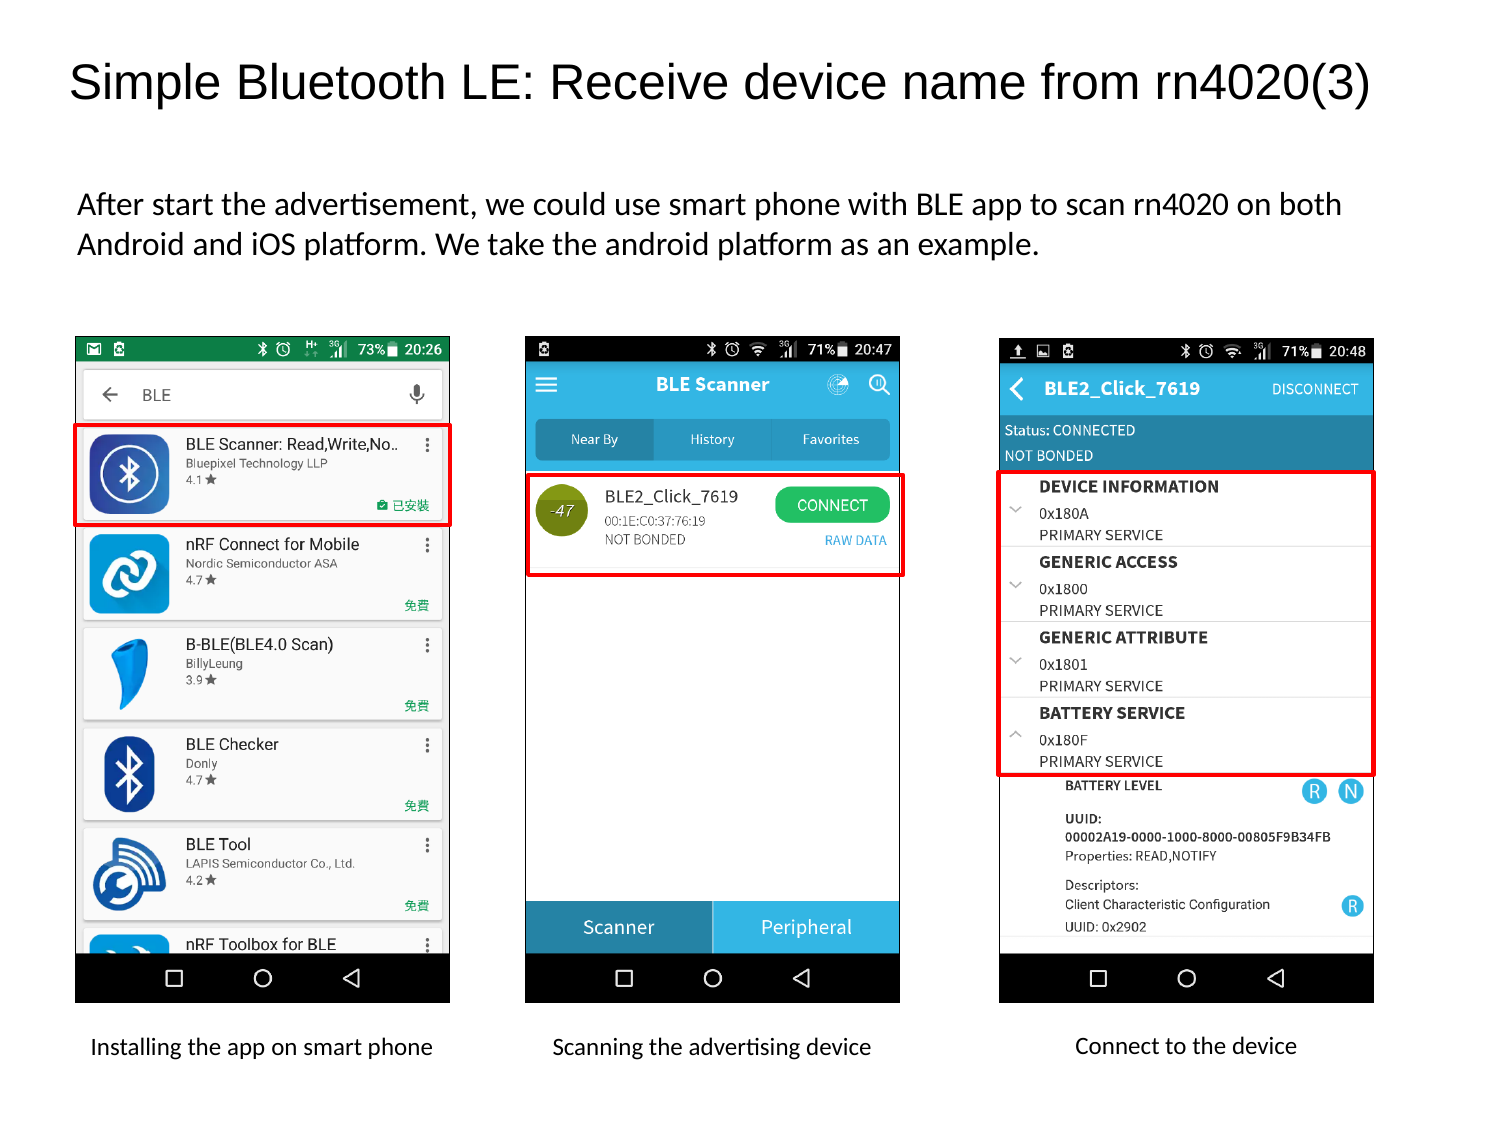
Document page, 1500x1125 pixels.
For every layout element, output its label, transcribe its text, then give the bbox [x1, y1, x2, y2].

picture [999, 338, 1374, 1004]
text_box Scanning the advertising device [537, 1022, 888, 1068]
text_box Installing the app on smart phone [75, 1022, 449, 1068]
text_box After start the advertisement, we could use smart phone with BLE app to scan rn4020 on both Android and iOS platform. We take the android platform as an example. [62, 174, 1425, 270]
text_box Connect to the device [1060, 1022, 1313, 1067]
picture [524, 335, 901, 1004]
text_box Simple Bluetooth LE: Receive device name from rn4020(3) [62, 50, 1463, 110]
picture [74, 335, 451, 1004]
